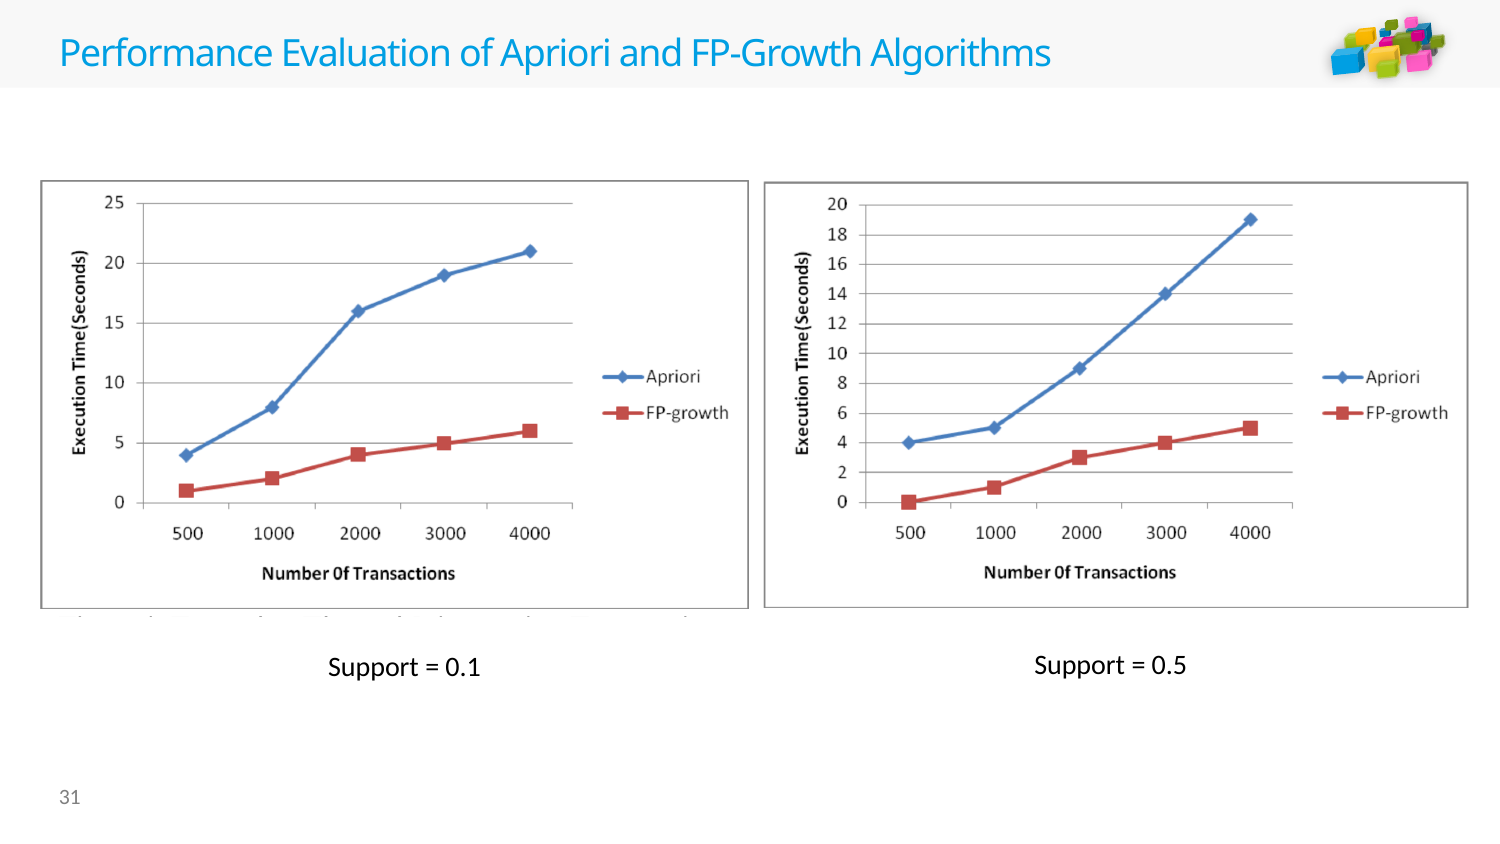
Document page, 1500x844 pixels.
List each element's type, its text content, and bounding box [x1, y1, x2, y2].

text_box Support = 0.5 [1019, 638, 1252, 731]
title Performance Evaluation of Apriori and FP-Growth Algorithms [58, 29, 1267, 75]
list Support = 0.1 [313, 641, 546, 733]
picture [22, 164, 1481, 621]
